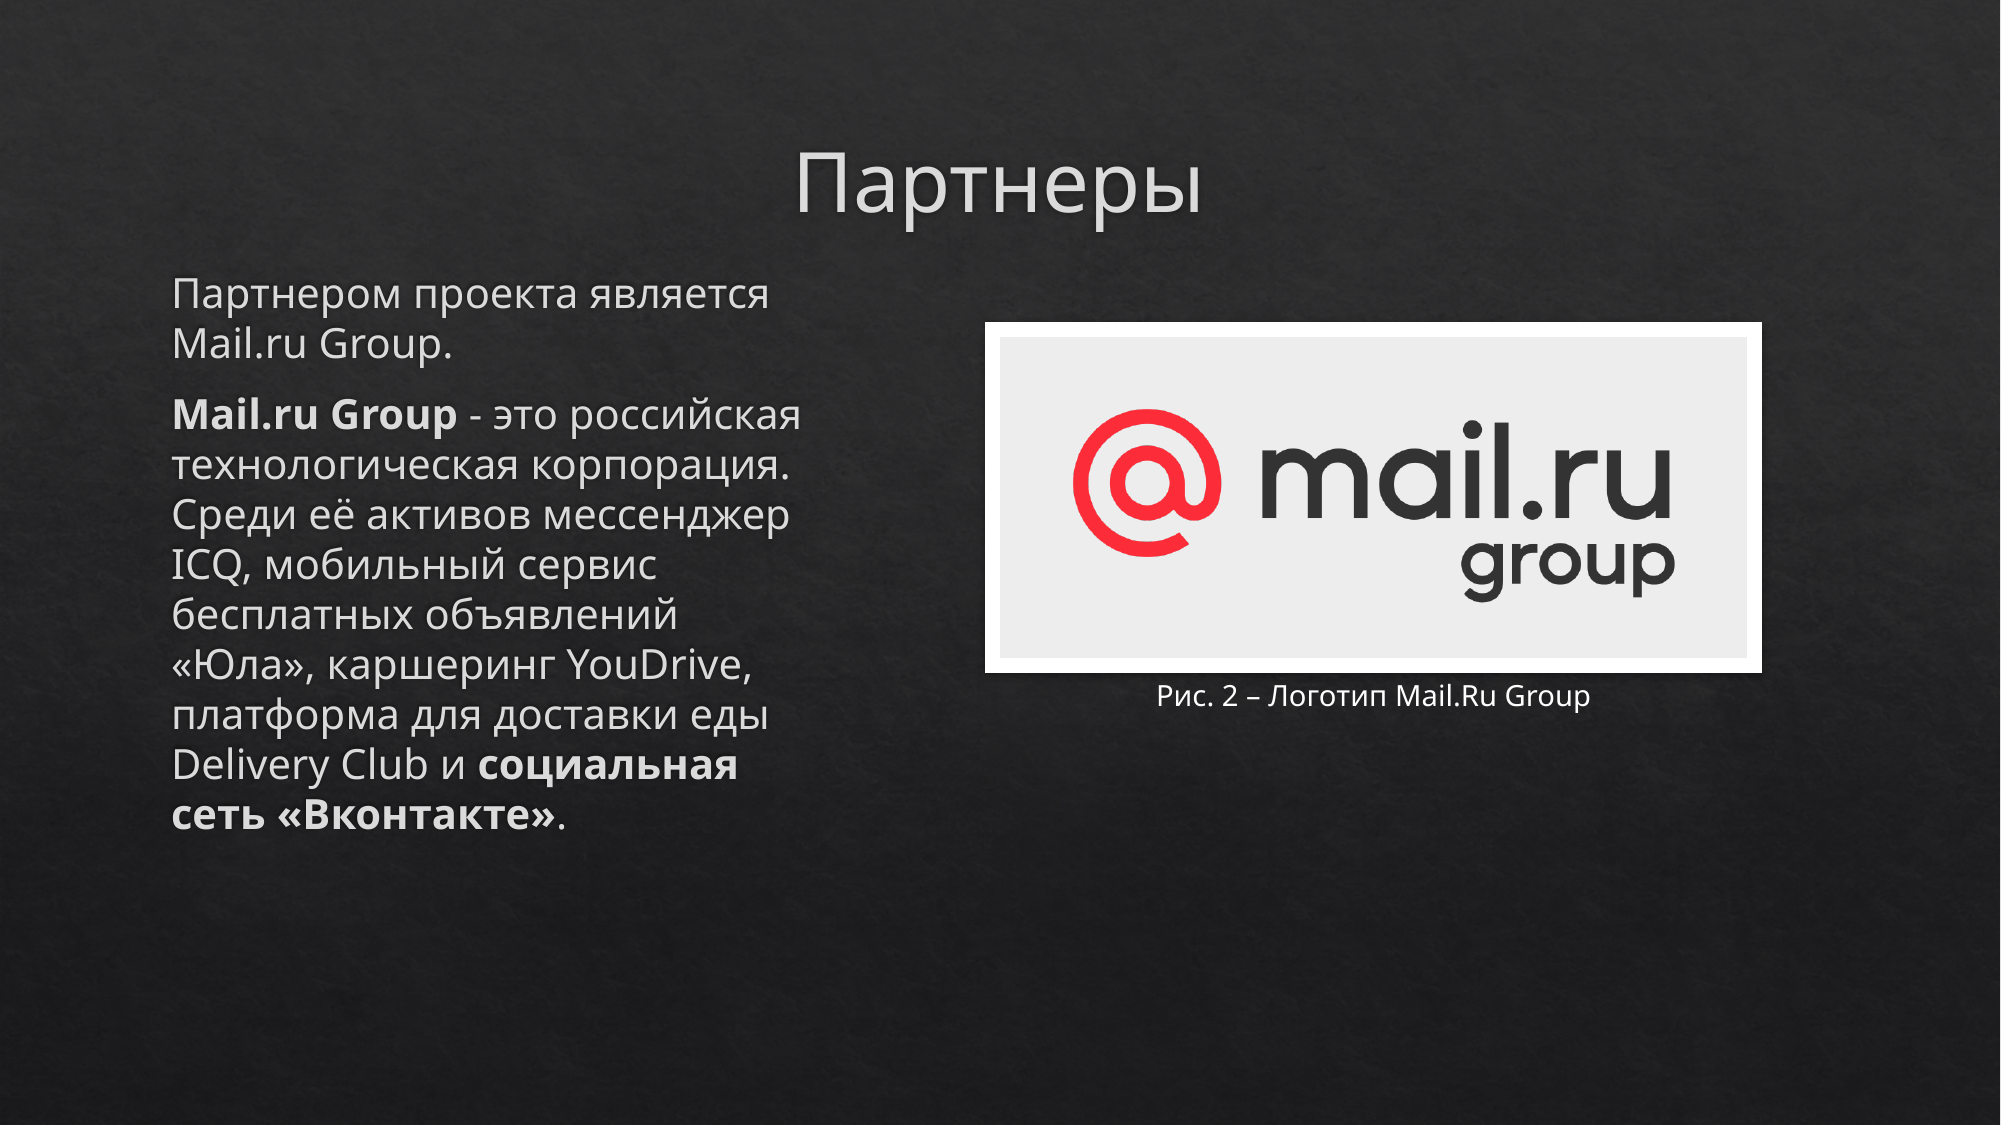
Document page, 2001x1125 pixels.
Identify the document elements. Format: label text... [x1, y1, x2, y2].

title Партнеры [149, 99, 1849, 260]
list Партнером проекта является Mail.ru Group. Mail.ru Group - это российская технологическая корпорация. Среди её активов мессенджер ICQ, мобильный сервис бесплатных объявлений «Юла», каршеринг YouDrive, платформа для доставки еды Delivery Club и социальная сеть «Вконтакте». [149, 259, 840, 1002]
picture [999, 336, 1748, 659]
text_box Рис. 2 – Логотип Mail.Ru Group [1019, 670, 1729, 720]
